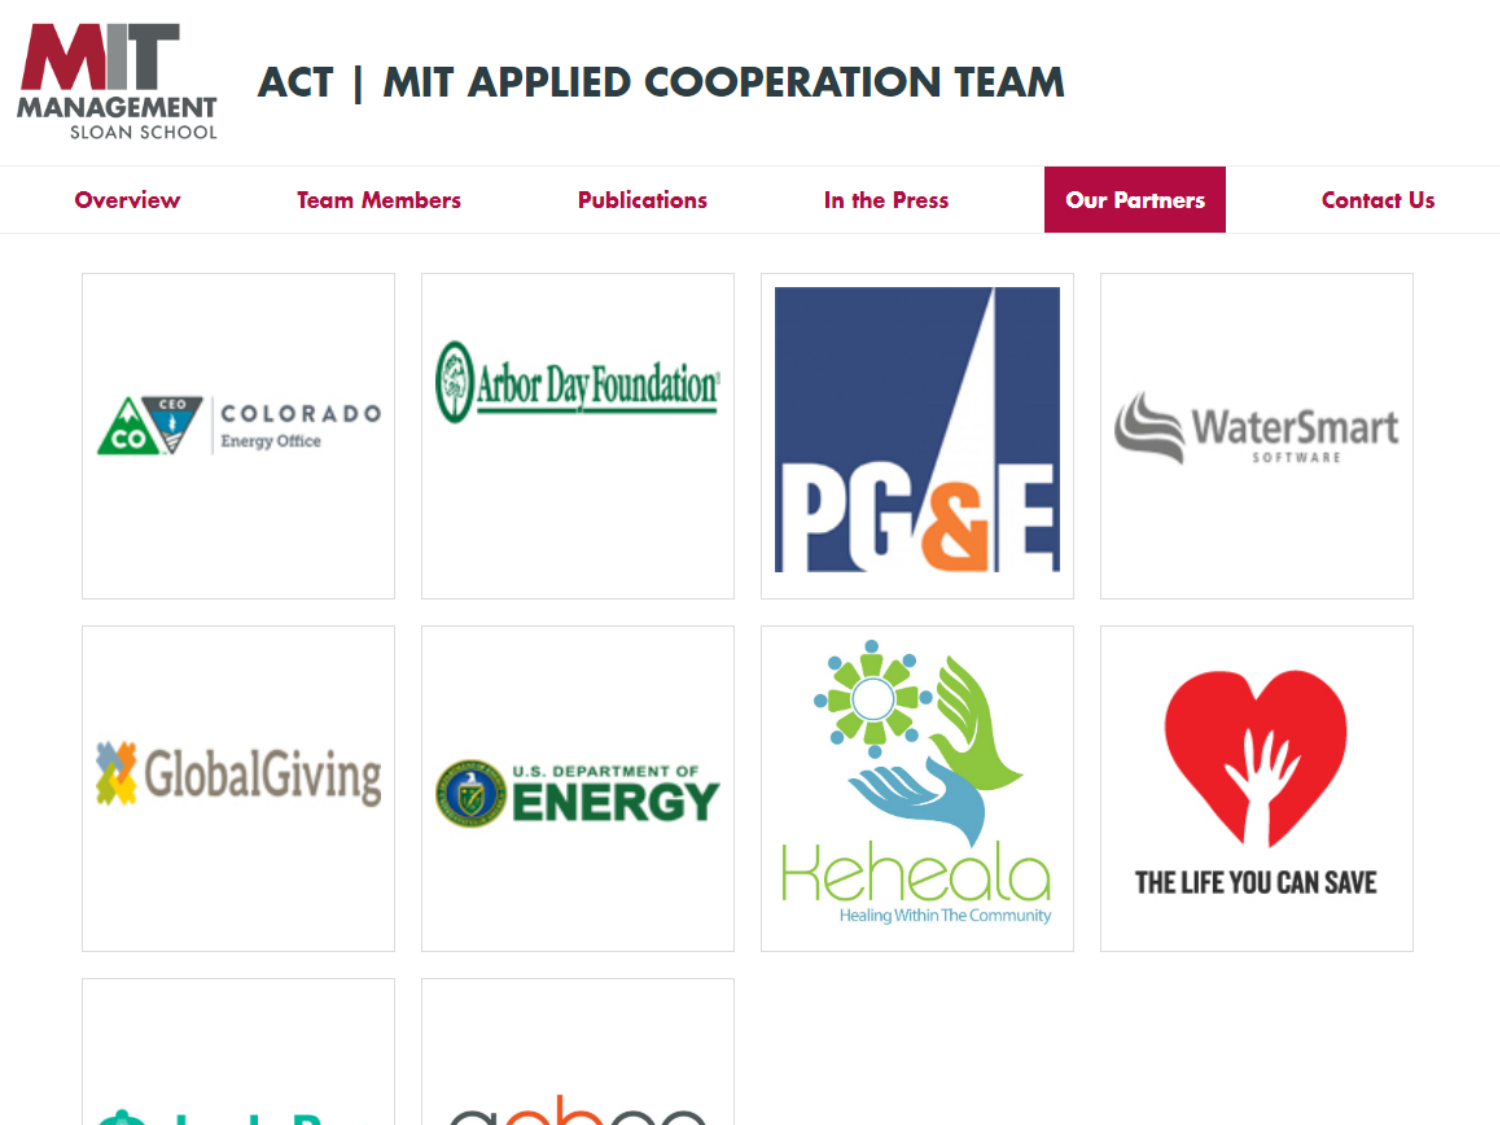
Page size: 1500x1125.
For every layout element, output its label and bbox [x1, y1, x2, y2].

list [0, 0, 1500, 1125]
